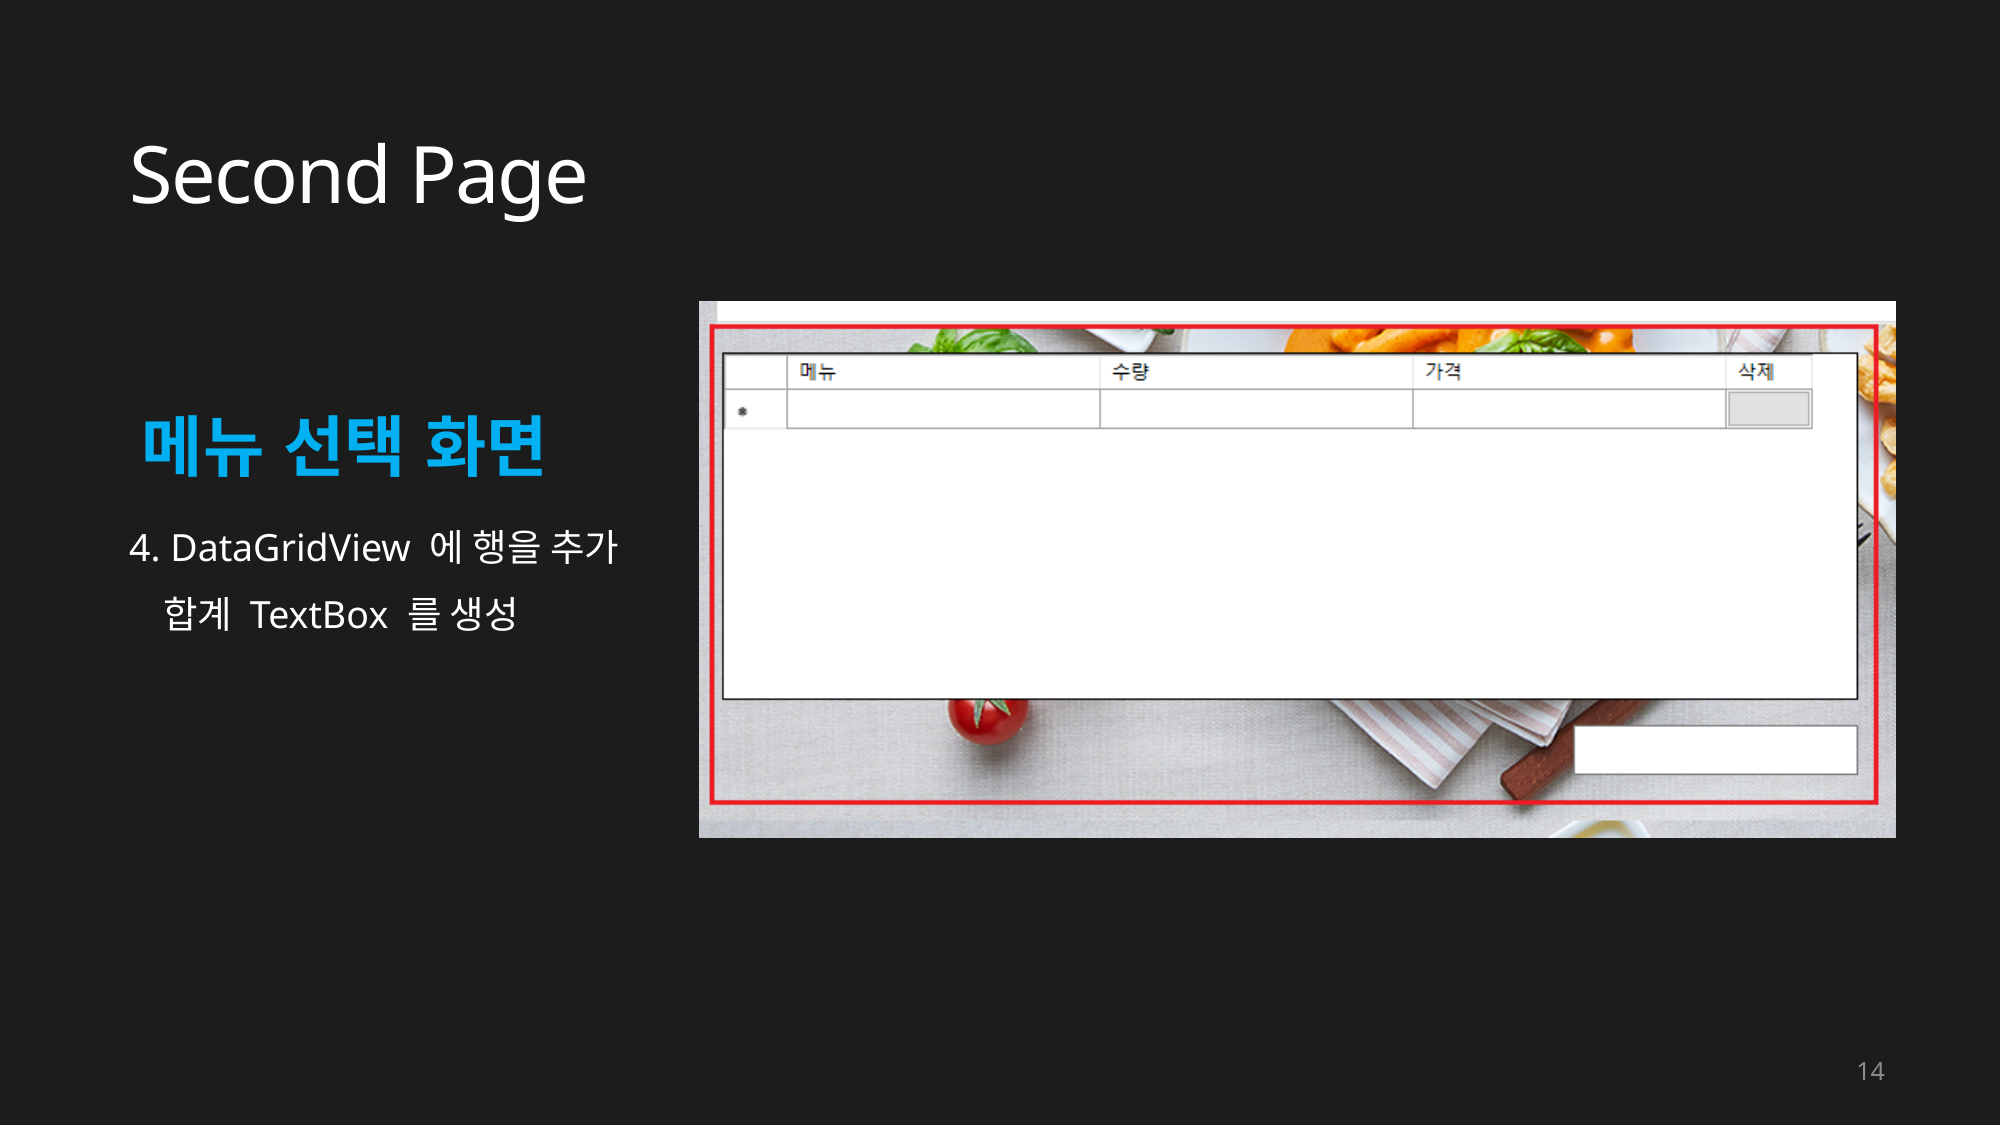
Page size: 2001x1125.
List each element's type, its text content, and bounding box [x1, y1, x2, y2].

slide_number 14 [1433, 1042, 1900, 1103]
picture [699, 301, 1896, 838]
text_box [113, 396, 1060, 646]
text_box Second Page [114, 64, 1189, 279]
